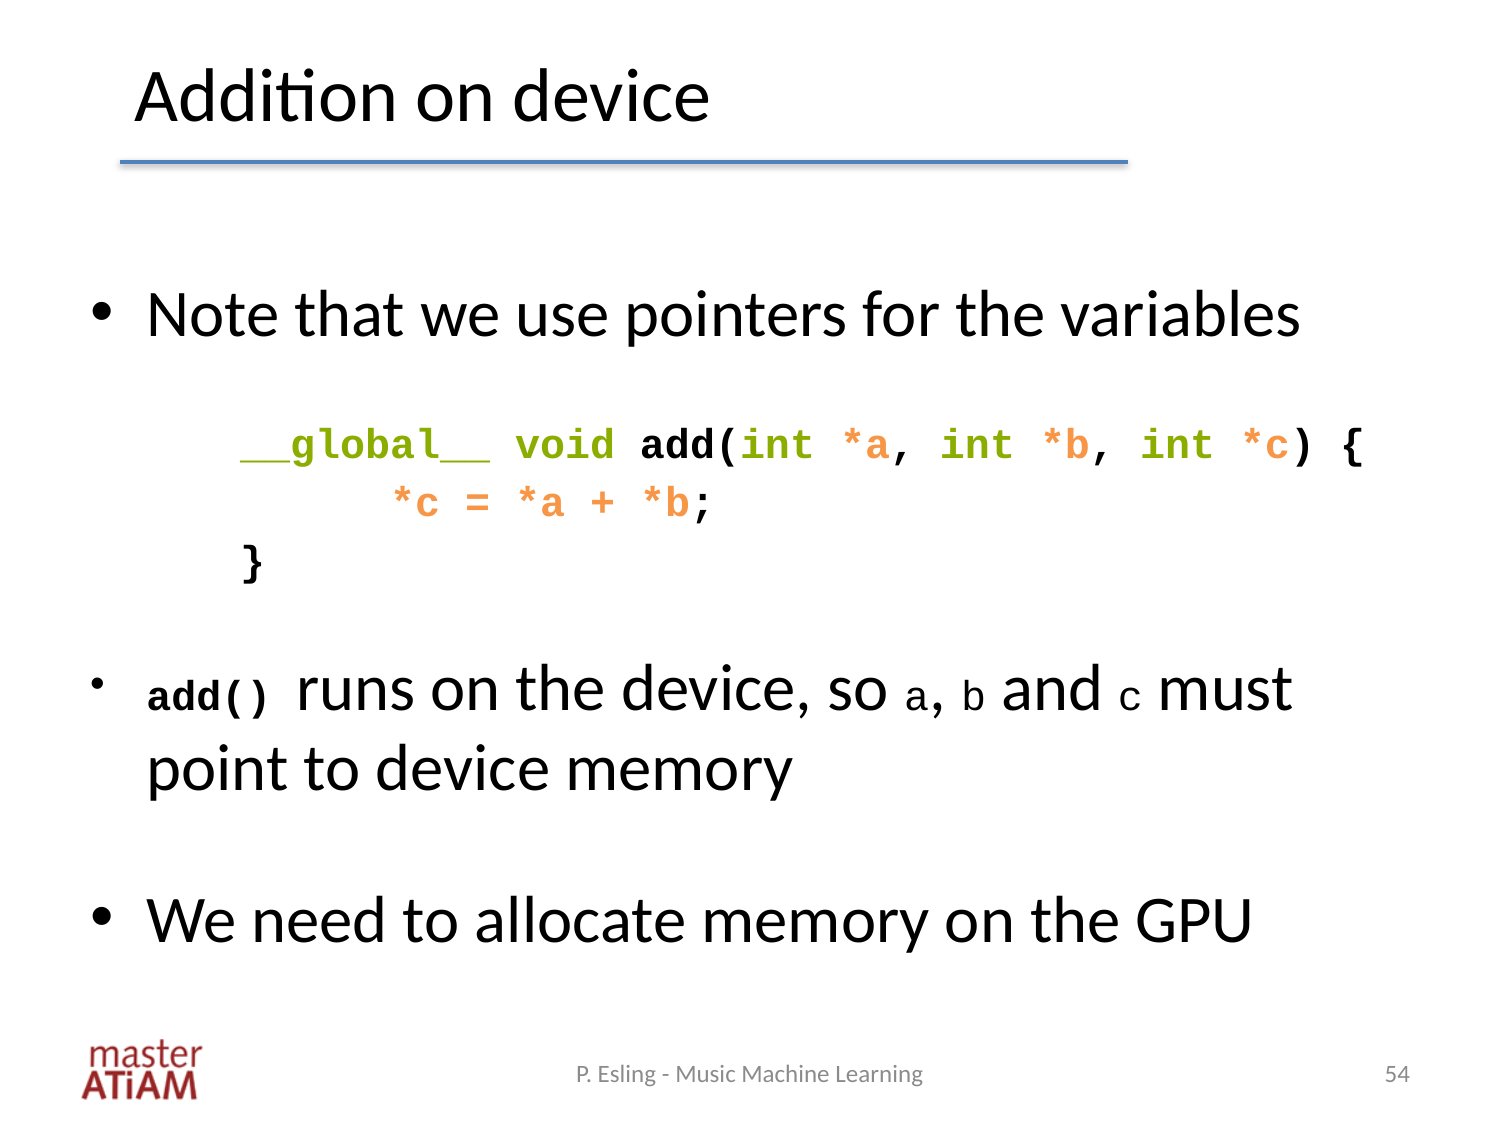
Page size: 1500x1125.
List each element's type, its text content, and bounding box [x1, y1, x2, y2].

picture [80, 1038, 205, 1101]
list Note that we use pointers for the variables __global__ void add(int *a, int *b, int *c) { *c = *a + *b; } add() runs on the device, so a, b and c must point to device memory We need to allocate memory on the GPU [75, 262, 1425, 1005]
footer P. Esling - Music Machine Learning [512, 1042, 988, 1103]
slide_number 54 [1074, 1042, 1425, 1103]
title Addition on device [119, 37, 1500, 145]
